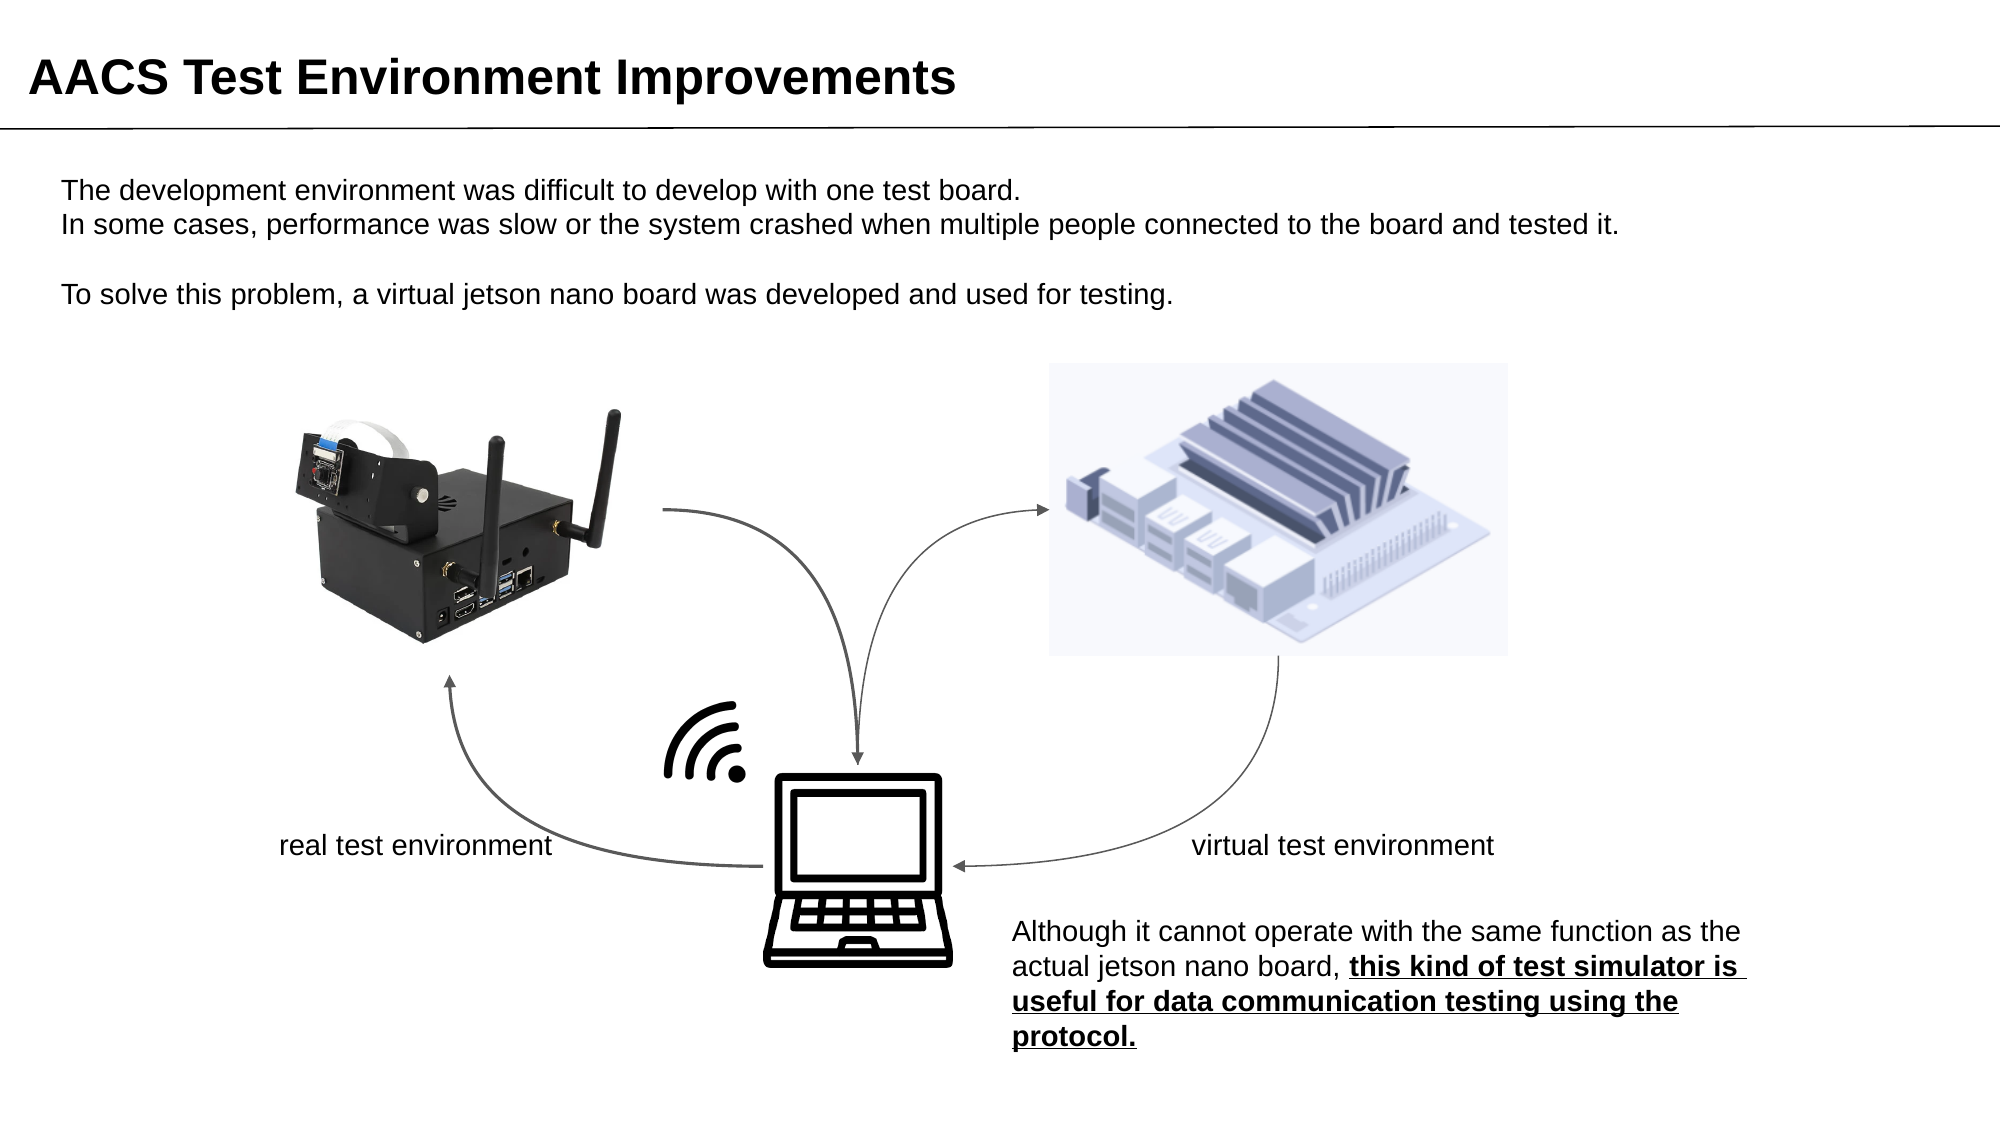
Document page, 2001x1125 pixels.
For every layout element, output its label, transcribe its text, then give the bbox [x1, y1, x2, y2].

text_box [632, 539, 826, 736]
picture [1049, 363, 1508, 656]
text_box AACS Test Environment Improvements [12, 37, 1000, 113]
text_box virtual test environment [1226, 810, 1537, 876]
text_box real test environment [264, 810, 505, 876]
text_box Although it cannot operate with the same function as the actual jetson nano board, this kind of test simulator is useful for data communication testing using the protocol. [996, 896, 1794, 1067]
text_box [1009, 597, 1222, 925]
picture [236, 344, 663, 676]
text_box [510, 613, 703, 928]
picture [703, 736, 953, 969]
text_box The development environment was difficult to develop with one test board. In some cases, performance was slow or the system crashed when multiple people connected to the board and tested it. To solve this problem, a virtual jetson nano board was developed and used for testing. [45, 155, 1795, 326]
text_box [825, 541, 1082, 734]
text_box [0, 125, 2000, 130]
